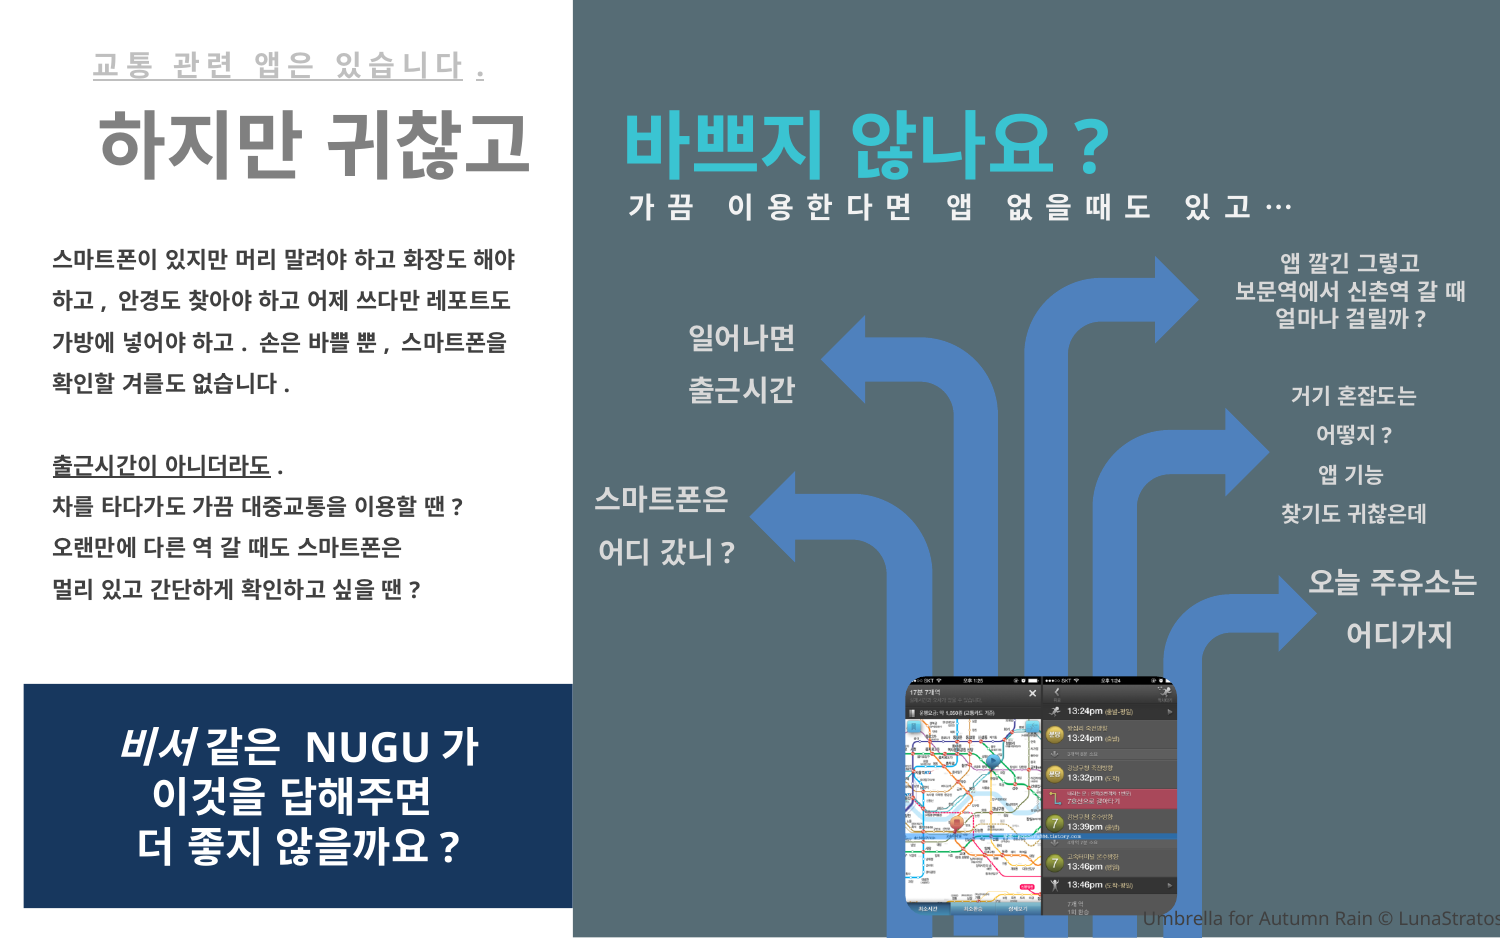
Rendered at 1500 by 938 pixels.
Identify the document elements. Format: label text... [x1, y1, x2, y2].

text_box 스마트폰이 있지만 머리 말려야 하고 화장도 해야 하고, 안경도 찾아야 하고 어제 쓰다만 레포트도 가방에 넣어야 하고. 손은 바쁠 뿐, 스마트폰을 확인할 겨를도 없습니다. 출근시간이 아니더라도. 차를 타다가도 가끔 대중교통을 이용할 땐? 오랜만에 다른 역 갈 때도 스마트폰은 멀리 있고 간단하게 확인하고 싶을 땐? [37, 224, 550, 610]
text_box [571, 0, 1500, 241]
text_box 교통 관련 앱은 있습니다. [78, 40, 500, 90]
text_box 가끔 이용한다면 앱 없을때도 있고… [613, 181, 1309, 232]
text_box 비서 같은 NUGU가 이것을 답해주면 더 좋지 않을까요? [22, 682, 567, 910]
text_box 하지만 귀찮고 [83, 91, 548, 196]
text_box 바쁘지 않나요? [568, 91, 1126, 196]
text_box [572, 241, 1500, 938]
